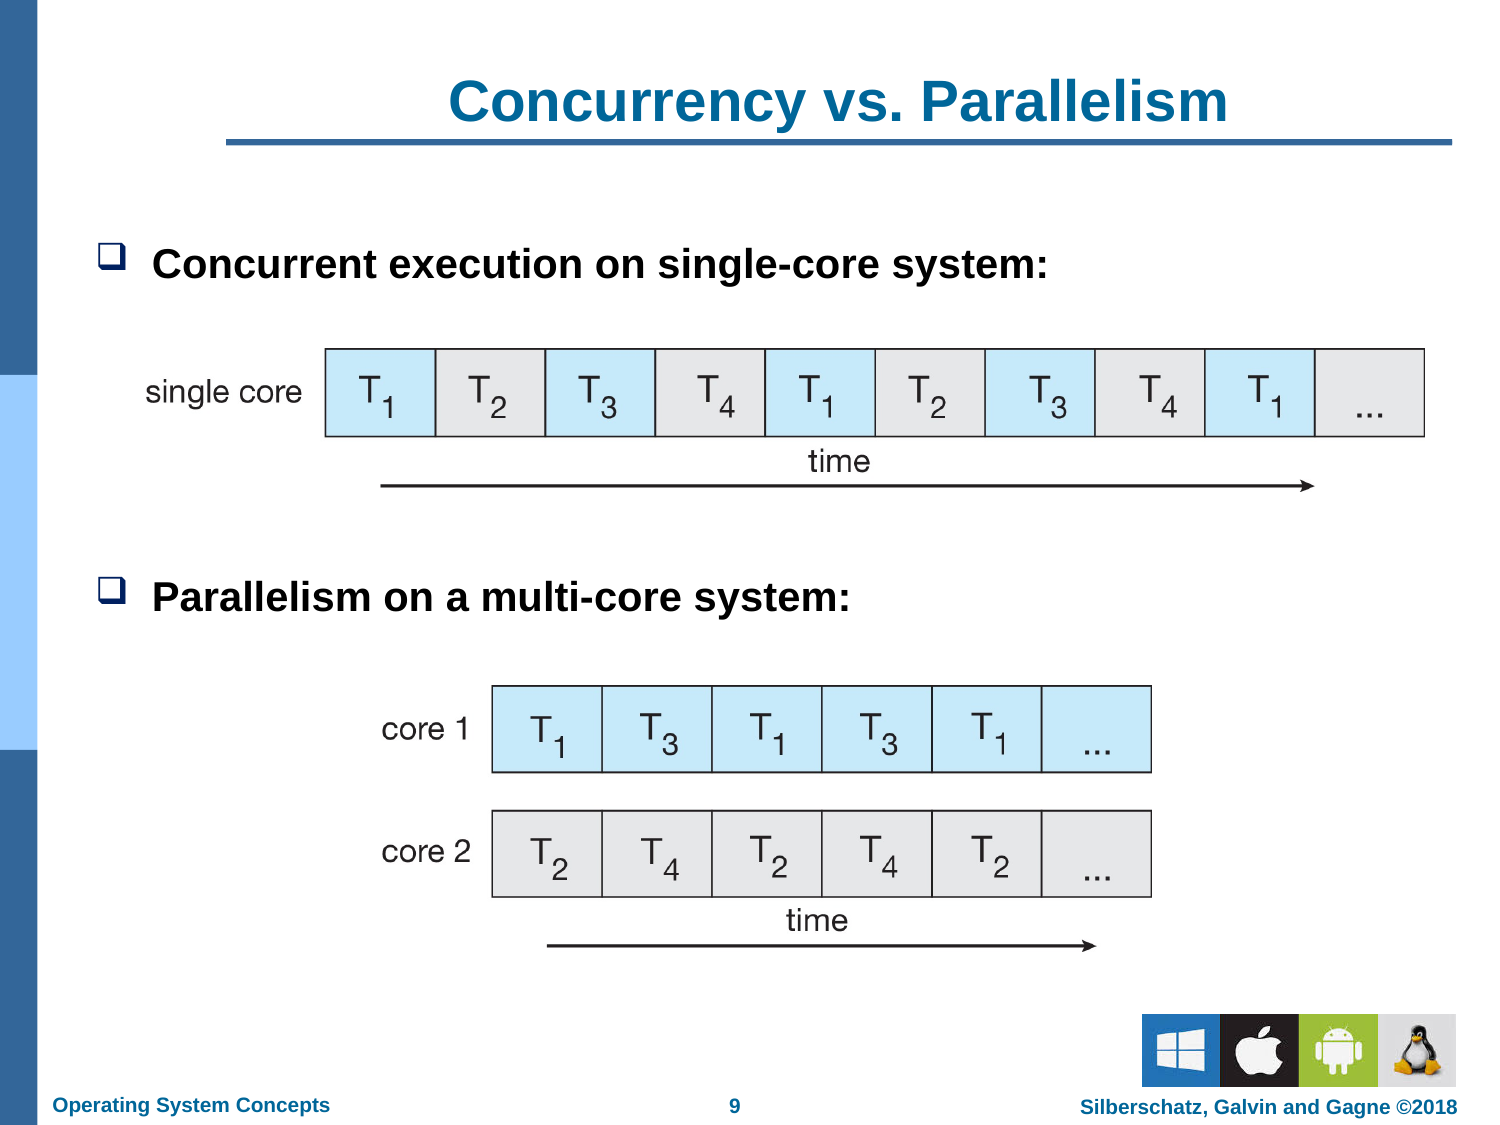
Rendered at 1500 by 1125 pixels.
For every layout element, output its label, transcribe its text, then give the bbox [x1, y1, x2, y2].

picture [145, 348, 1426, 492]
picture [381, 684, 1152, 953]
title Concurrency vs. Parallelism [226, 45, 1452, 141]
list Concurrent execution on single-core system: Parallelism on a multi-core system: [80, 229, 1453, 1053]
picture [1142, 1014, 1456, 1087]
